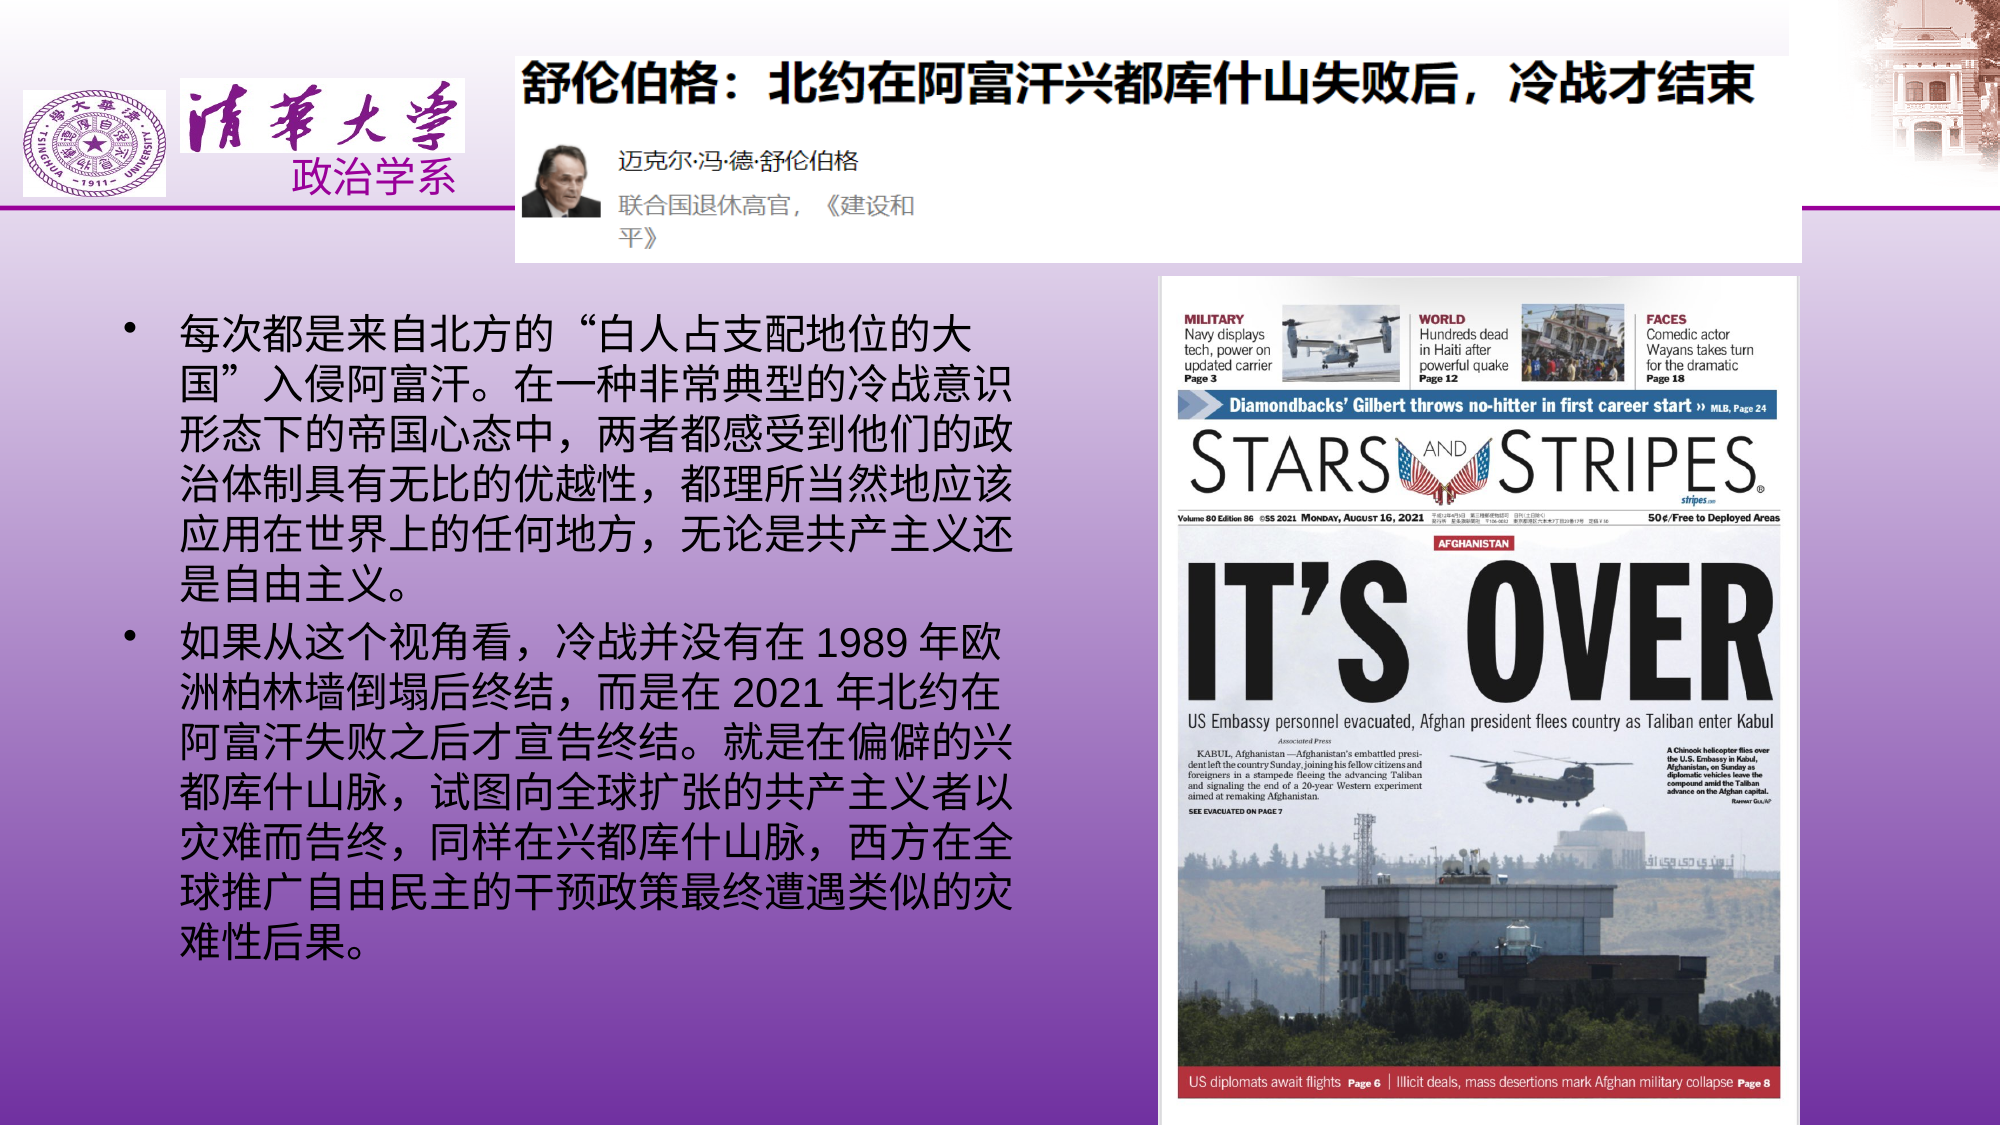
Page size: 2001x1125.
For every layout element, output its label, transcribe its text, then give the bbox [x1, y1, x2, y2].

list 每次都是来自北方的“白人占支配地位的大国”入侵阿富汗。在一种非常典型的冷战意识形态下的帝国心态中，两者都感受到他们的政治体制具有无比的优越性，都理所当然地应该应用在世界上的任何地方，无论是共产主义还是自由主义。 如果从这个视角看，冷战并没有在1989年欧洲柏林墙倒塌后终结，而是在2021年北约在阿富汗失败之后才宣告终结。就是在偏僻的兴都库什山脉，试图向全球扩张的共产主义者以灾难而告终，同样在兴都库什山脉，西方在全球推广自由民主的干预政策最终遭遇类似的灾难性后果。 [108, 299, 1032, 1043]
picture [515, 0, 2000, 263]
picture [23, 90, 166, 197]
picture [180, 78, 465, 153]
picture [1158, 276, 1800, 1125]
